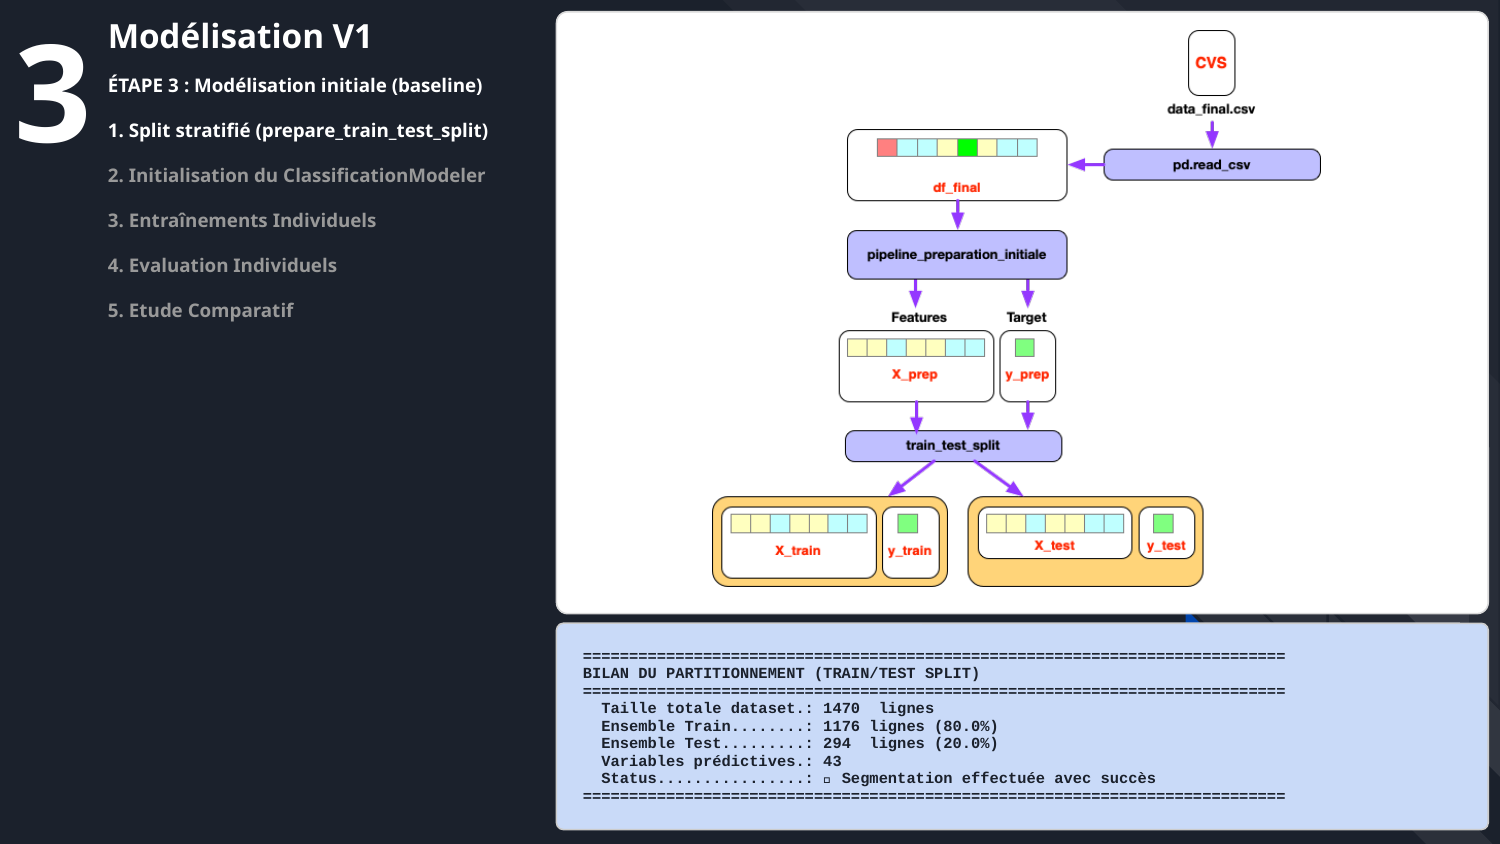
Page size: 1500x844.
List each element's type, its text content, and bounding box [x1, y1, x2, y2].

text_box 3 [0, 0, 62, 163]
title ÉTAPE 3 : Modélisation initiale (baseline) 1. Split stratifié (prepare_train_test_split) 2. Initialisation du ClassificationModeler 3. Entraînements Individuels 4. Evaluation Individuels 5. Etude Comparatif [92, 58, 562, 786]
title Modélisation V1 [92, 0, 526, 58]
text_box [556, 623, 1489, 830]
text_box ============================================================================ BILAN DU PARTITIONNEMENT (TRAIN/TEST SPLIT) ============================================================================ Taille totale dataset.: 1470 lignes Ensemble Train........: 1176 lignes (80.0%) Ensemble Test.........: 294 lignes (20.0%) Variables prédictives.: 43 Status................: ✅ Segmentation effectuée avec succès ============================================================================ [567, 632, 1477, 821]
picture [711, 29, 1321, 588]
text_box [556, 11, 1489, 614]
